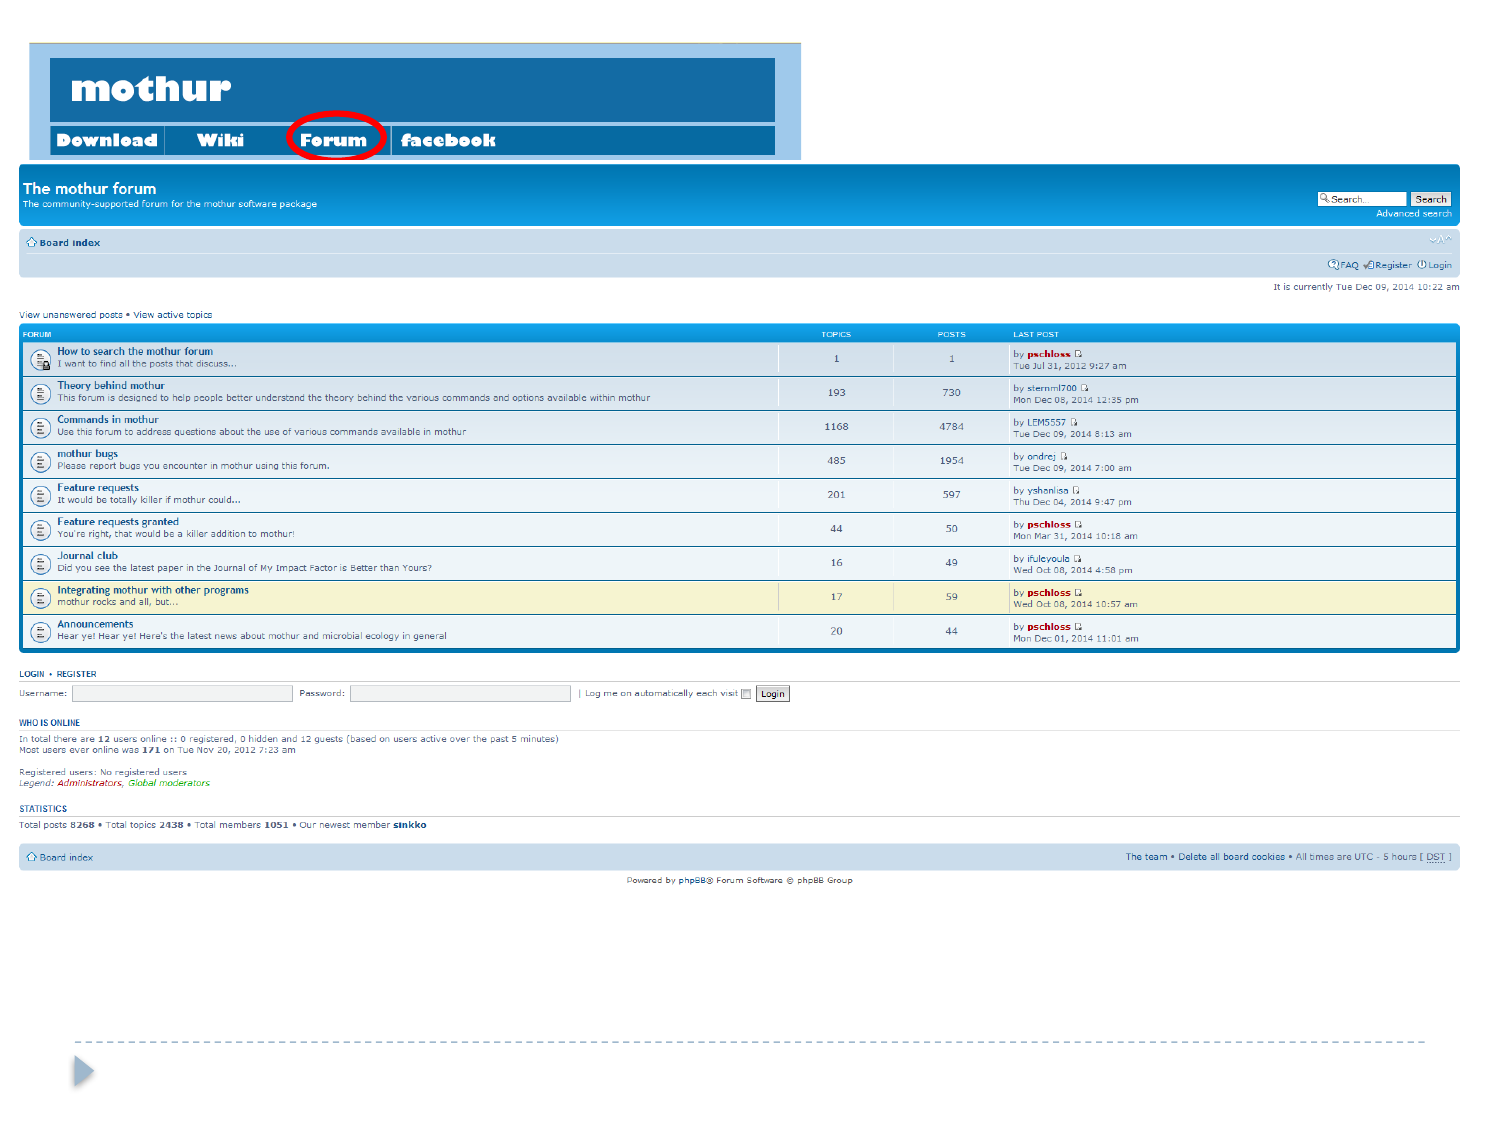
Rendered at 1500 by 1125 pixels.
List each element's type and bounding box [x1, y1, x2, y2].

picture [3, 42, 1466, 907]
